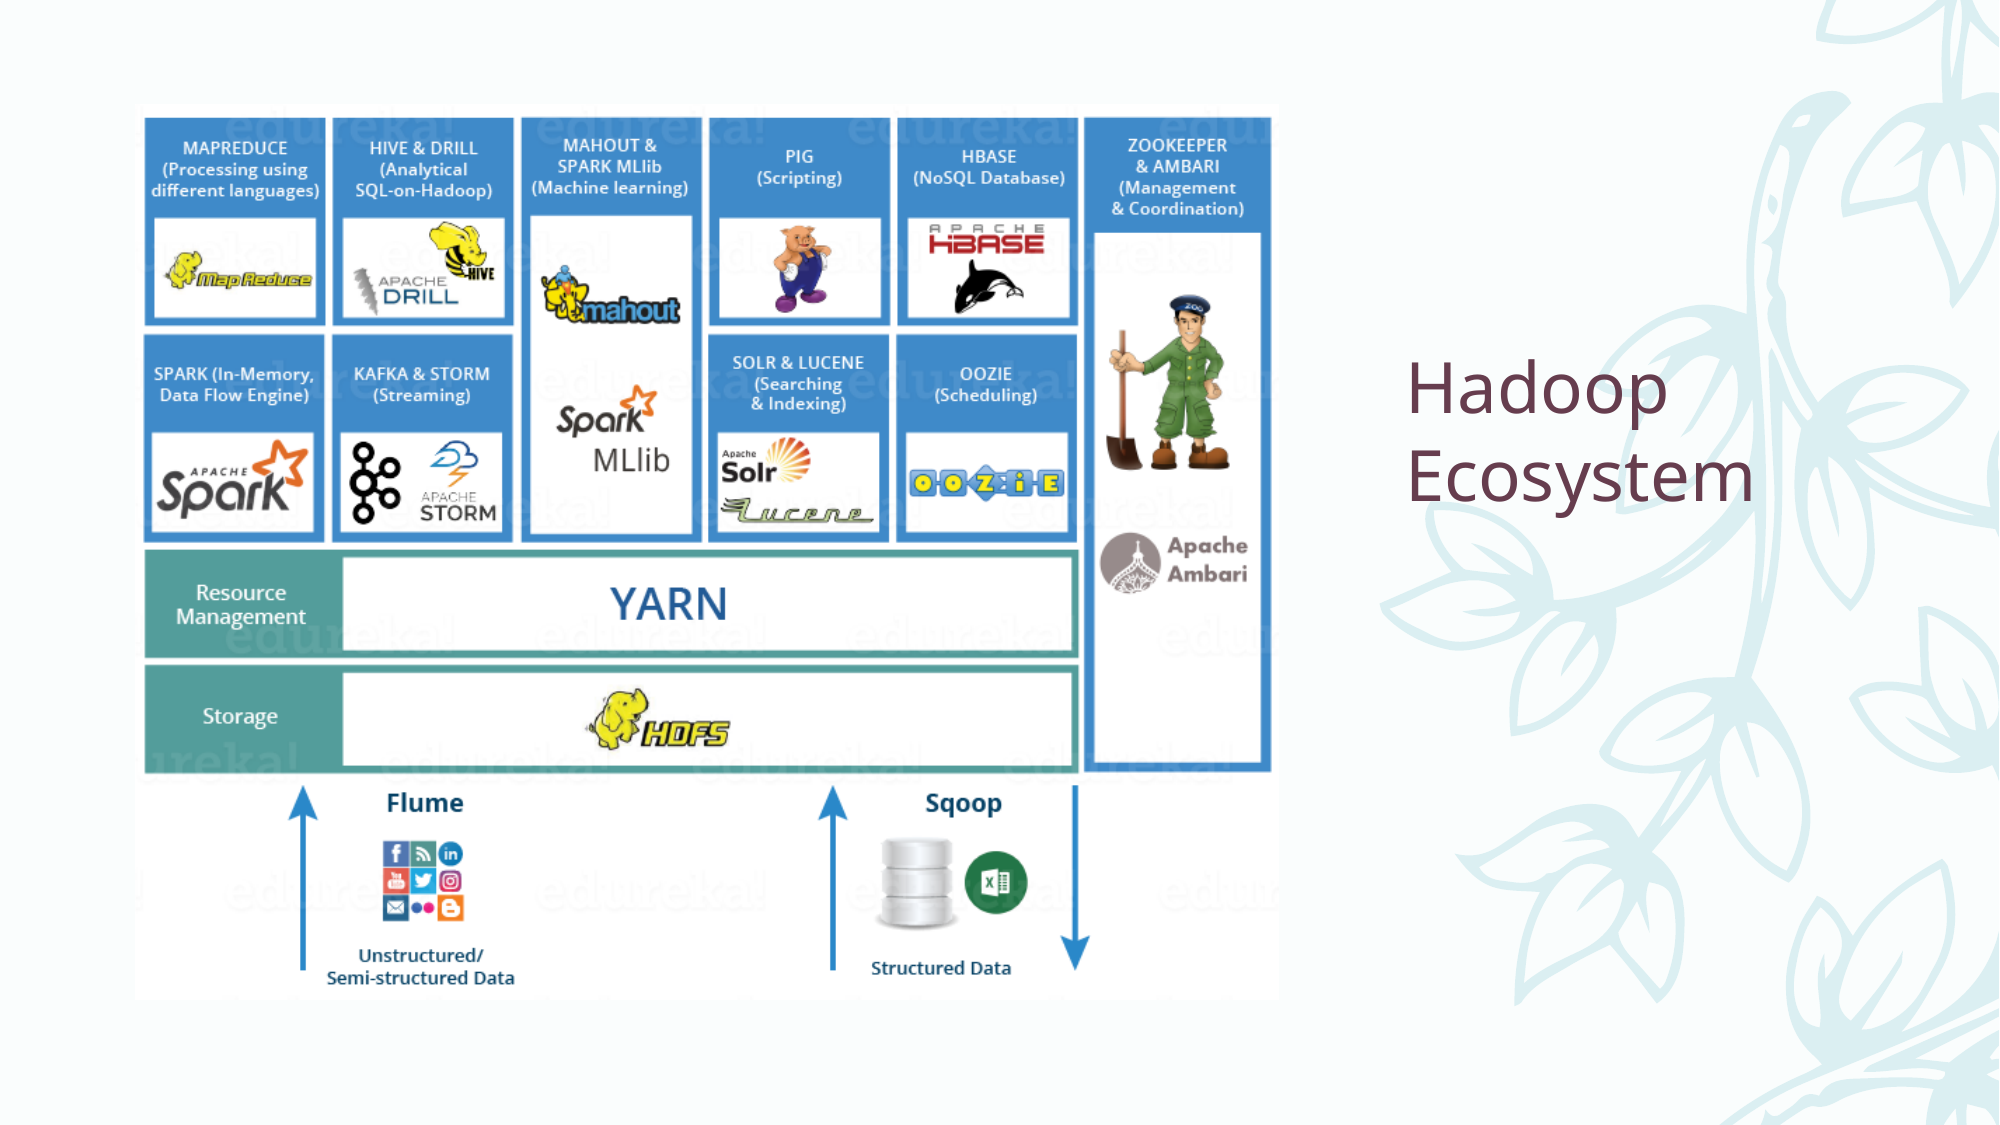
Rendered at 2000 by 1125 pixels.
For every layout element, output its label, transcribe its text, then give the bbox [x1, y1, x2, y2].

picture [134, 104, 1279, 1001]
title Hadoop Ecosystem [1390, 246, 1920, 524]
